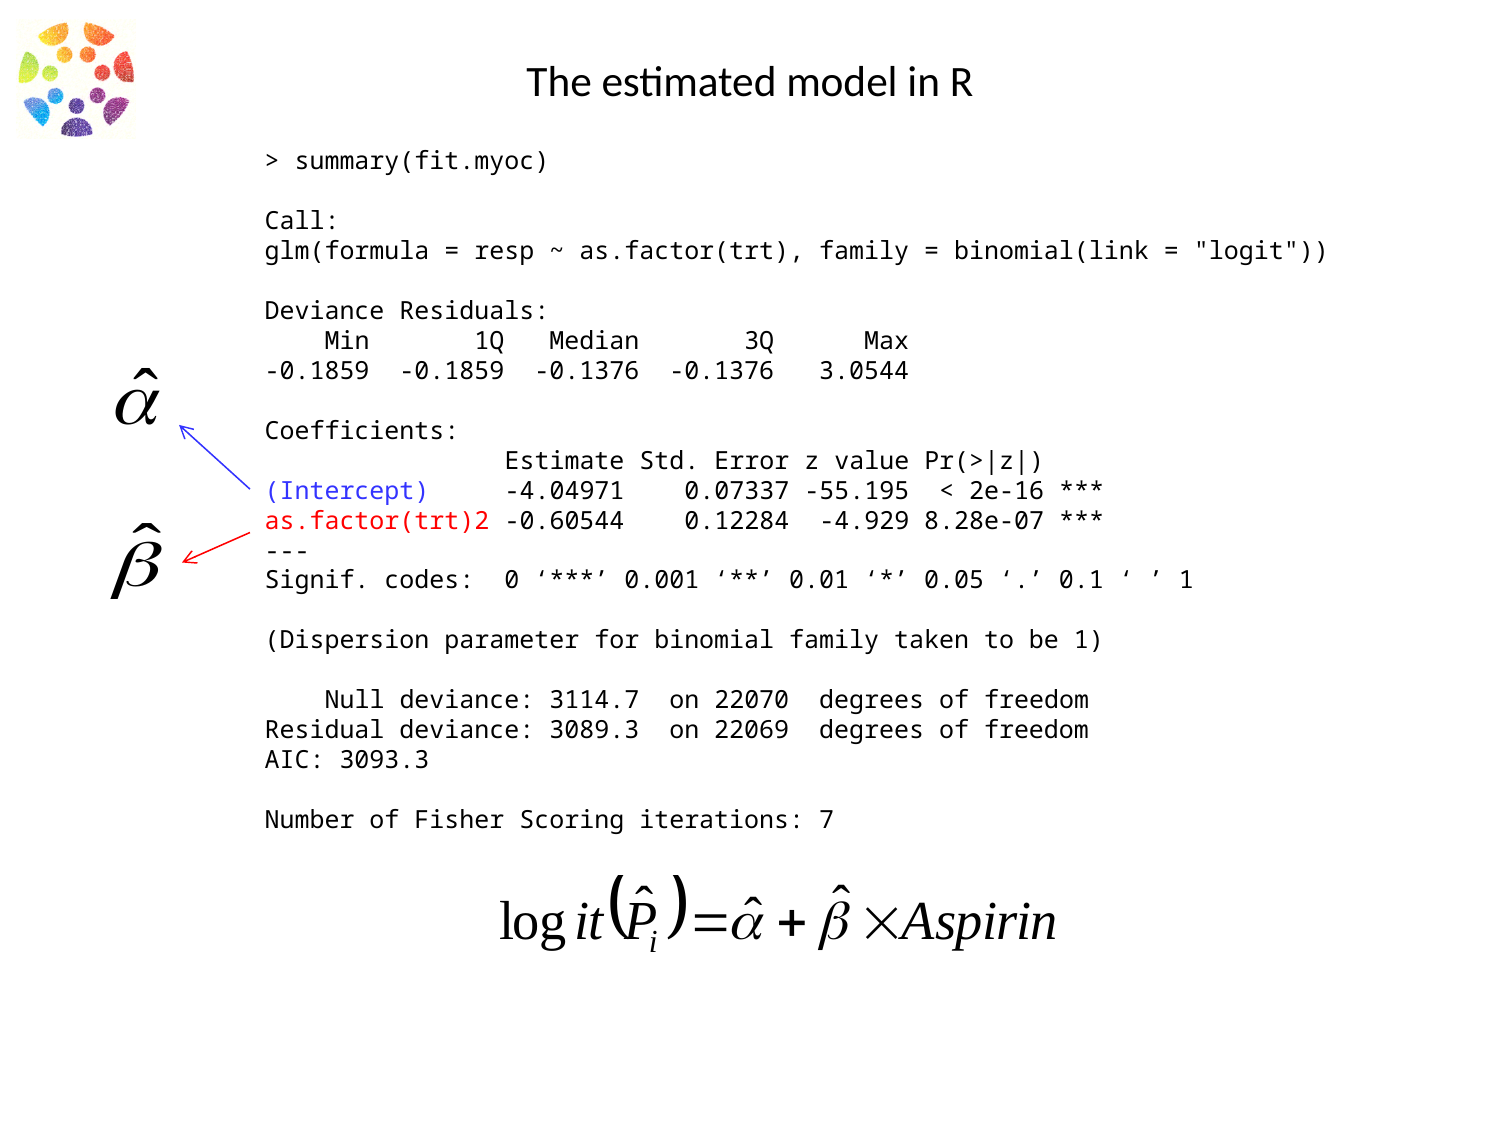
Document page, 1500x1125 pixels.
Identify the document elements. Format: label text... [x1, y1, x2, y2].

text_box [178, 424, 251, 494]
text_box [491, 874, 1072, 967]
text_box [103, 349, 180, 444]
title The estimated model in R [75, 45, 1425, 113]
picture [16, 19, 136, 139]
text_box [181, 532, 251, 563]
text_box > summary(fit.myoc) Call: glm(formula = resp ~ as.factor(trt), family = binomial(link = "logit")) Deviance Residuals: Min 1Q Median 3Q Max -0.1859 -0.1859 -0.1376 -0.1376 3.0544 Coefficients: Estimate Std. Error z value Pr(>|z|) (Intercept) -4.04971 0.07337 -55.195 < 2e-16 *** as.factor(trt)2 -0.60544 0.12284 -4.929 8.28e-07 *** --- Signif. codes: 0 ‘***’ 0.001 ‘**’ 0.01 ‘*’ 0.05 ‘.’ 0.1 ‘ ’ 1 (Dispersion parameter for binomial family taken to be 1) Null deviance: 3114.7 on 22070 degrees of freedom Residual deviance: 3089.3 on 22069 degrees of freedom AIC: 3093.3 Number of Fisher Scoring iterations: 7 [249, 137, 1450, 841]
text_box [94, 511, 183, 614]
